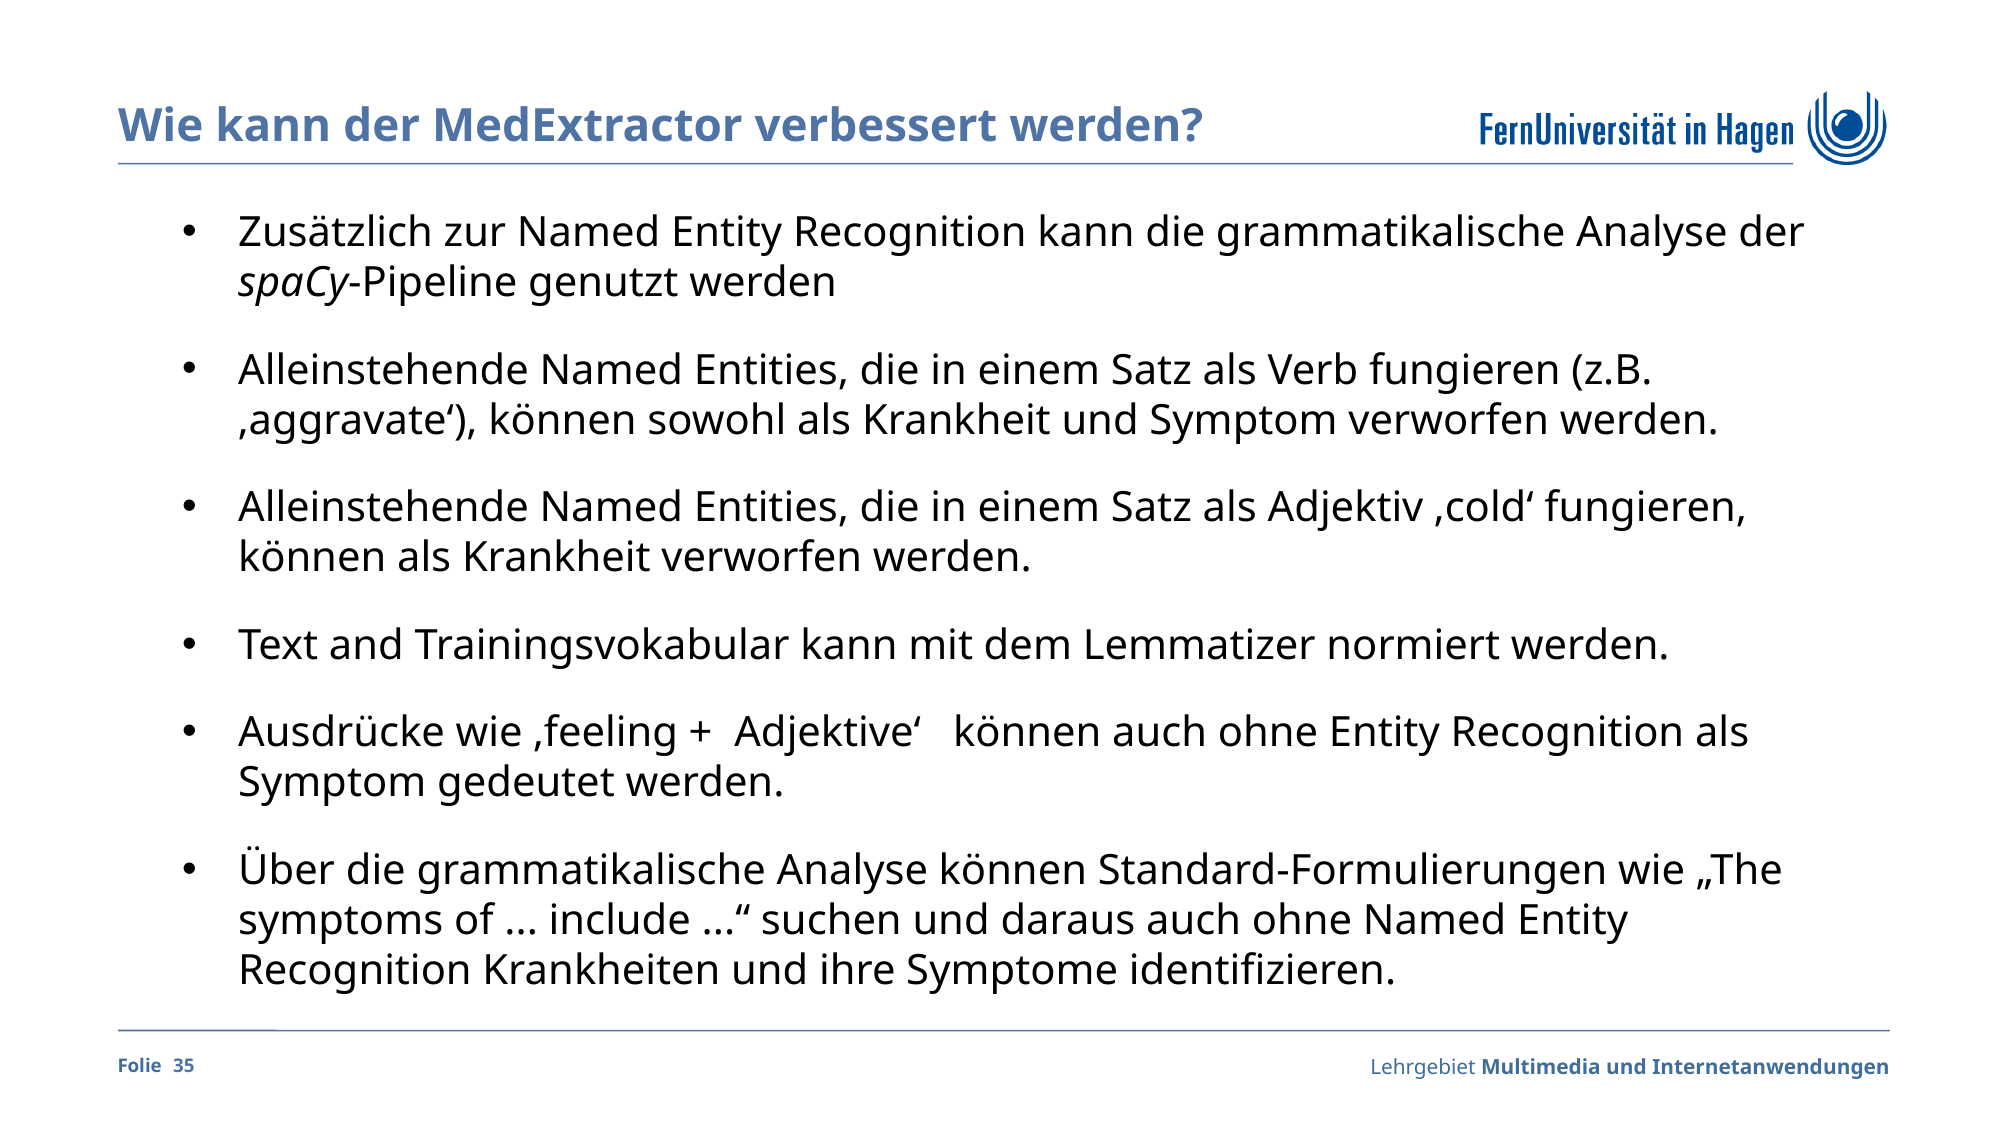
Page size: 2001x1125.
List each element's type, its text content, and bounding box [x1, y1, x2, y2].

text_box 35 [173, 1054, 264, 1094]
text_box Wie kann der MedExtractor verbessert werden? [118, 42, 1461, 151]
text_box Zusätzlich zur Named Entity Recognition kann die grammatikalische Analyse der spaCy-Pipeline genutzt werden Alleinstehende Named Entities, die in einem Satz als Verb fungieren (z.B. ‚aggravate‘), können sowohl als Krankheit und Symptom verworfen werden. Alleinstehende Named Entities, die in einem Satz als Adjektiv ‚cold‘ fungieren, können als Krankheit verworfen werden. Text and Trainingsvokabular kann mit dem Lemmatizer normiert werden. Ausdrücke wie ‚feeling + Adjektive‘ können auch ohne Entity Recognition als Symptom gedeutet werden. Über die grammatikalische Analyse können Standard-Formulierungen wie „The symptoms of ... include ...“ suchen und daraus auch ohne Named Entity Recognition Krankheiten und ihre Symptome identifizieren. [167, 197, 1833, 1000]
picture [1472, 94, 1793, 169]
picture [1807, 91, 1890, 165]
